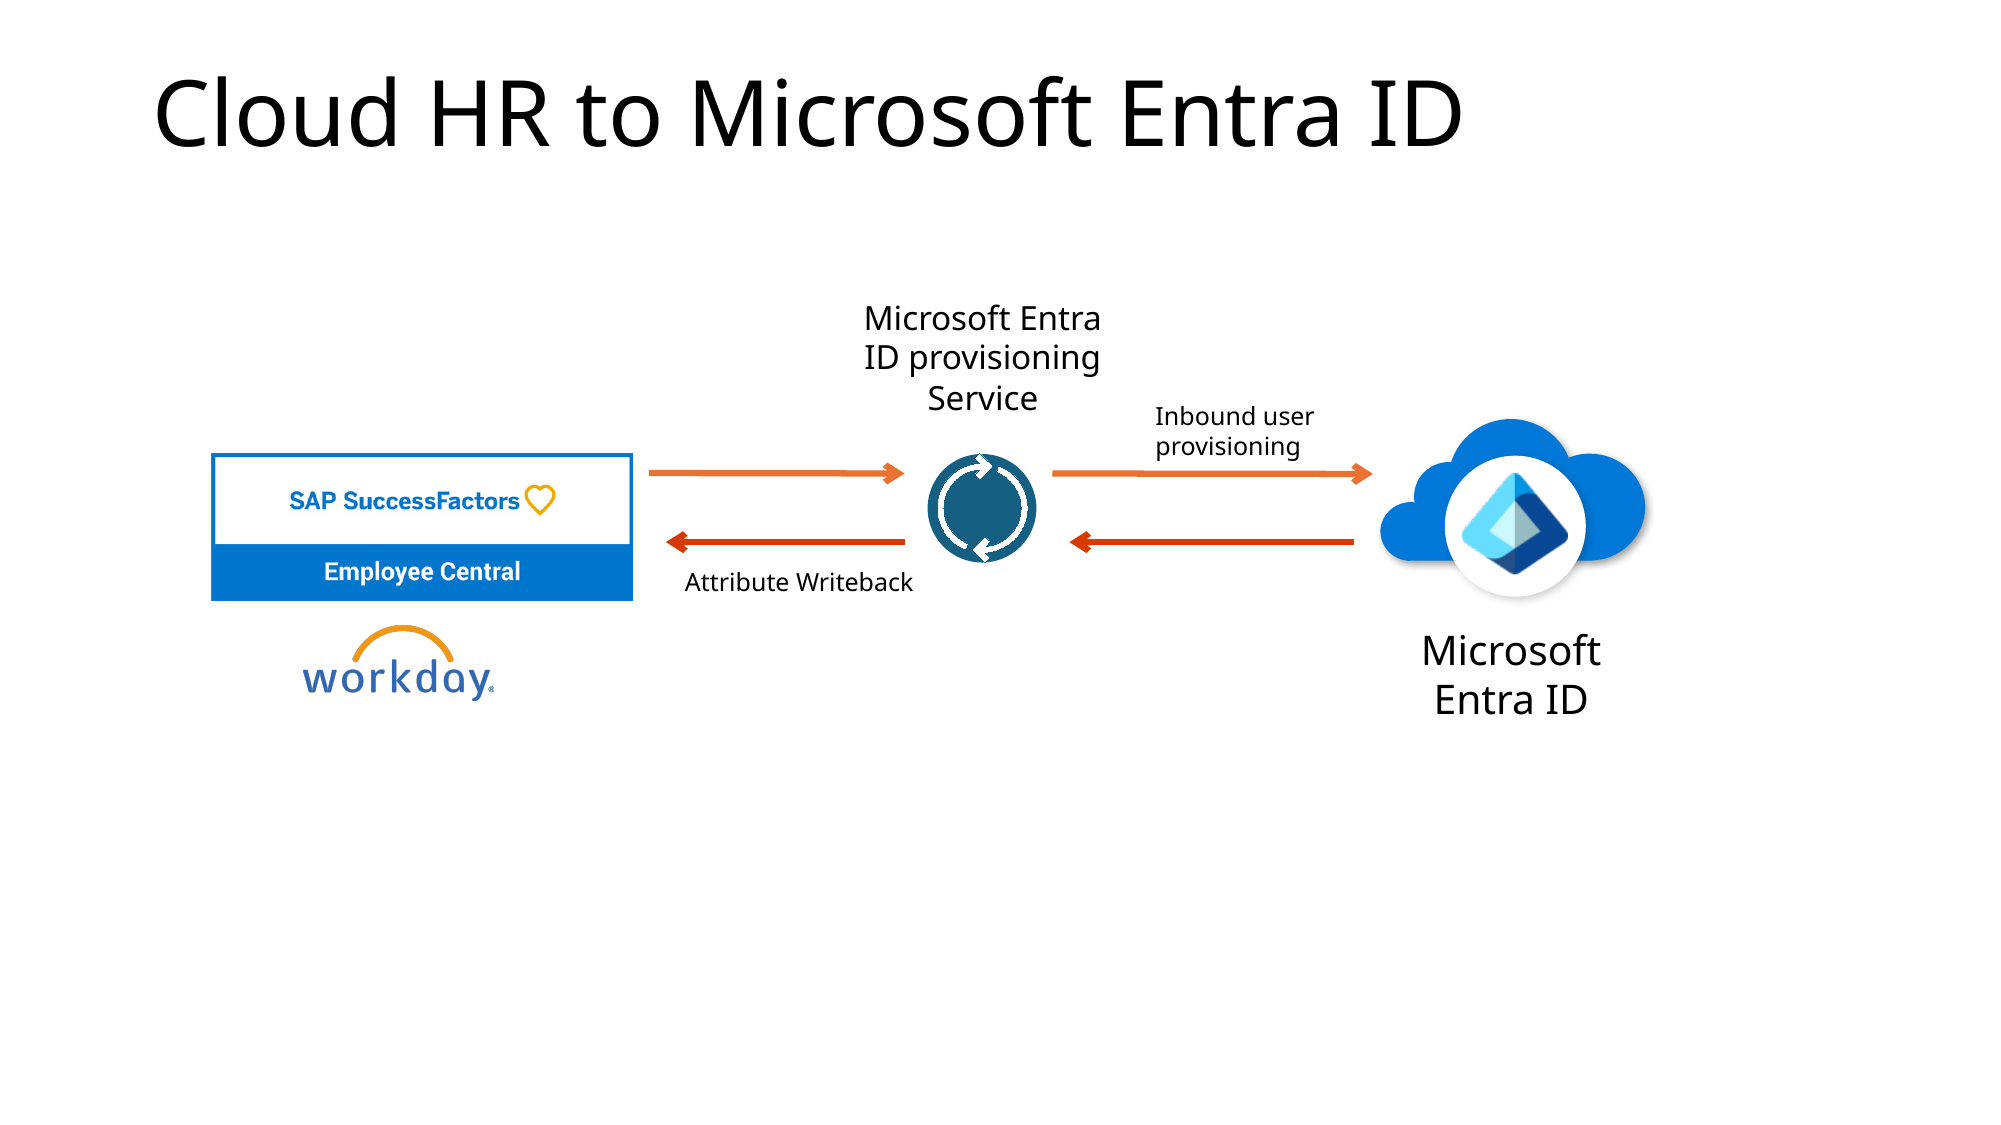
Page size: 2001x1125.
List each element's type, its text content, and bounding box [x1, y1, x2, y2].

text_box Microsoft Entra ID [1373, 625, 1650, 724]
text_box Inbound user provisioning [1035, 384, 1416, 477]
picture [302, 624, 494, 702]
text_box Microsoft Entra ID provisioning Service [737, 301, 1116, 412]
picture [211, 453, 634, 602]
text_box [1376, 418, 1646, 598]
text_box Attribute Writeback [565, 534, 946, 627]
title Cloud HR to Microsoft Entra ID [137, 59, 1863, 278]
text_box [928, 452, 1036, 564]
